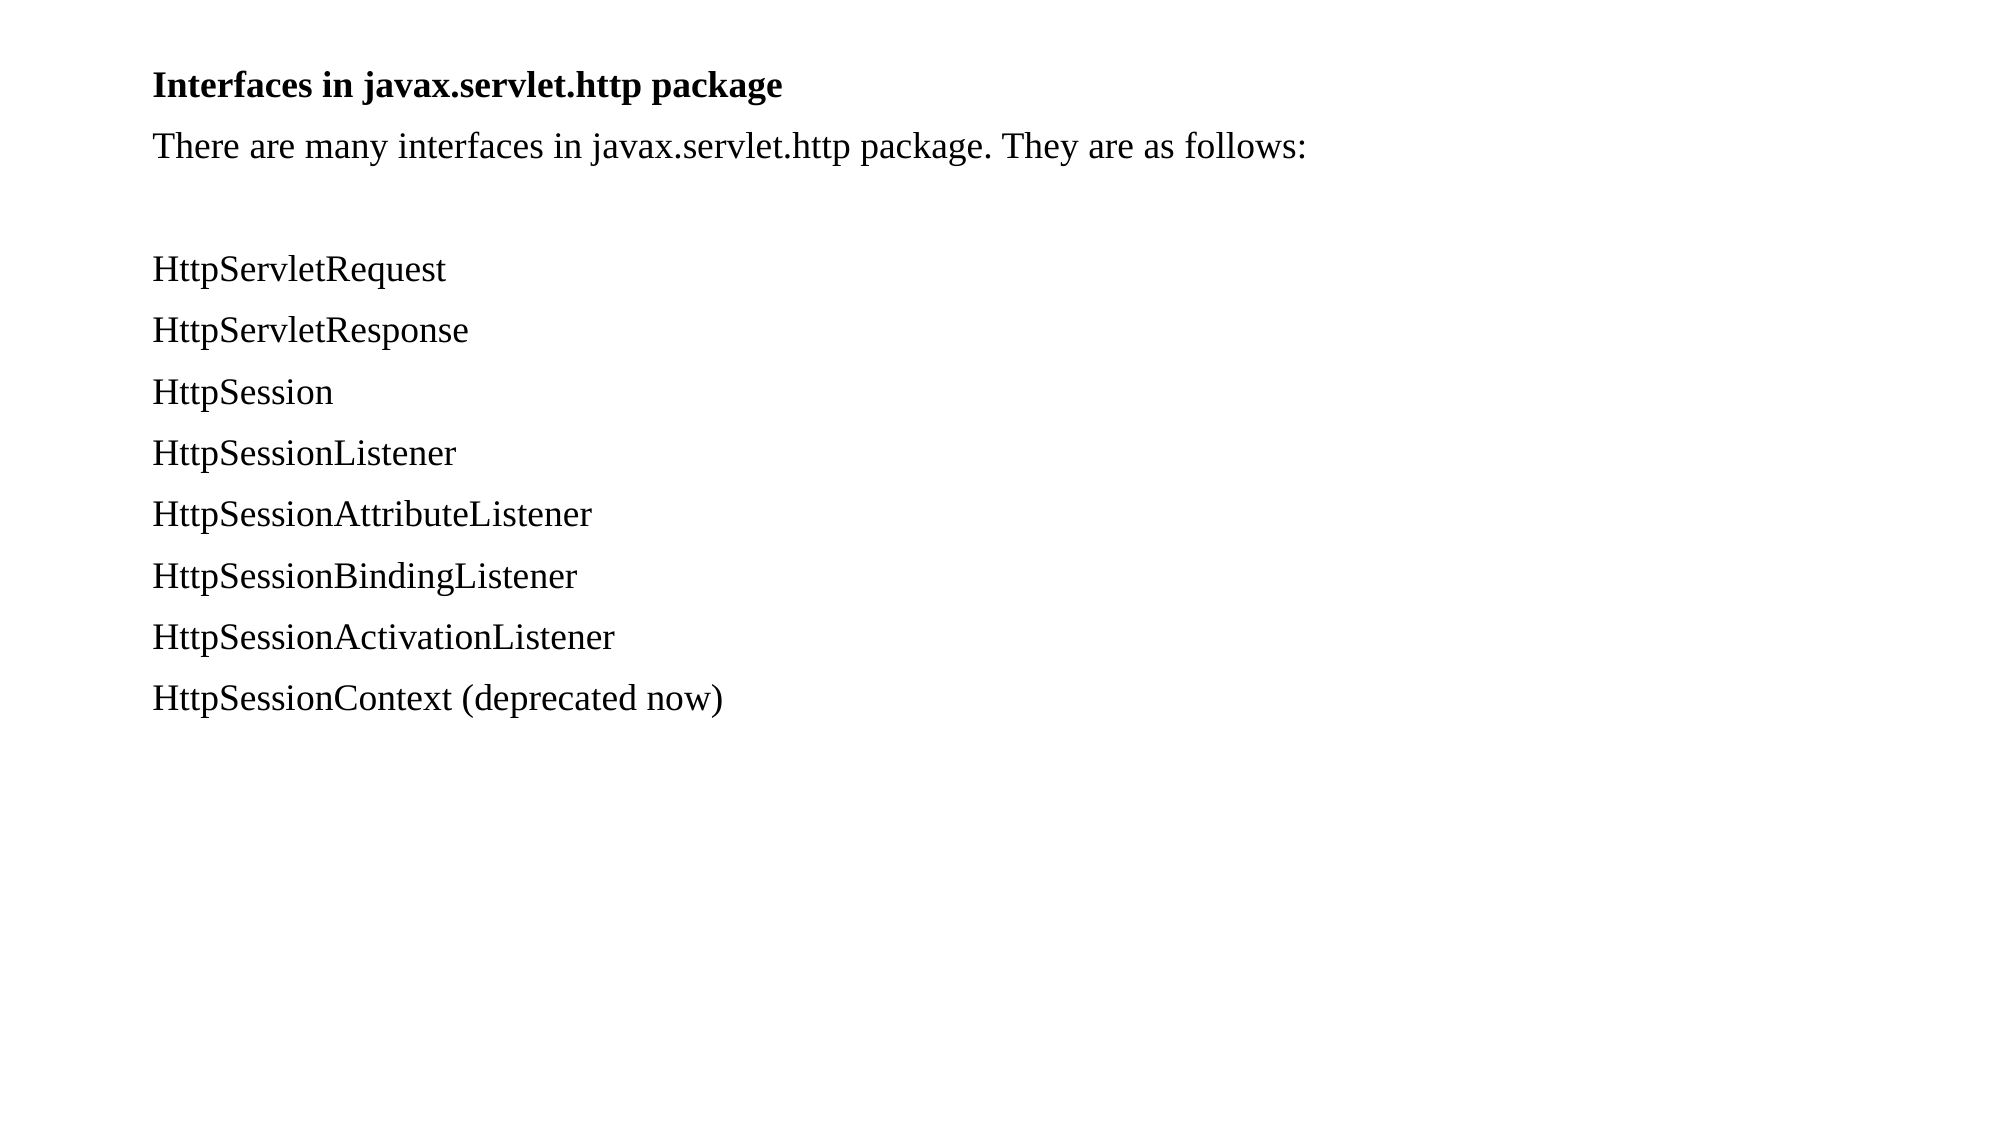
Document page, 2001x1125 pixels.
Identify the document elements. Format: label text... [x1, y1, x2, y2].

list Interfaces in javax.servlet.http package There are many interfaces in javax.servlet.http package. They are as follows: HttpServletRequest HttpServletResponse HttpSession HttpSessionListener HttpSessionAttributeListener HttpSessionBindingListener HttpSessionActivationListener HttpSessionContext (deprecated now) [137, 57, 1863, 1014]
